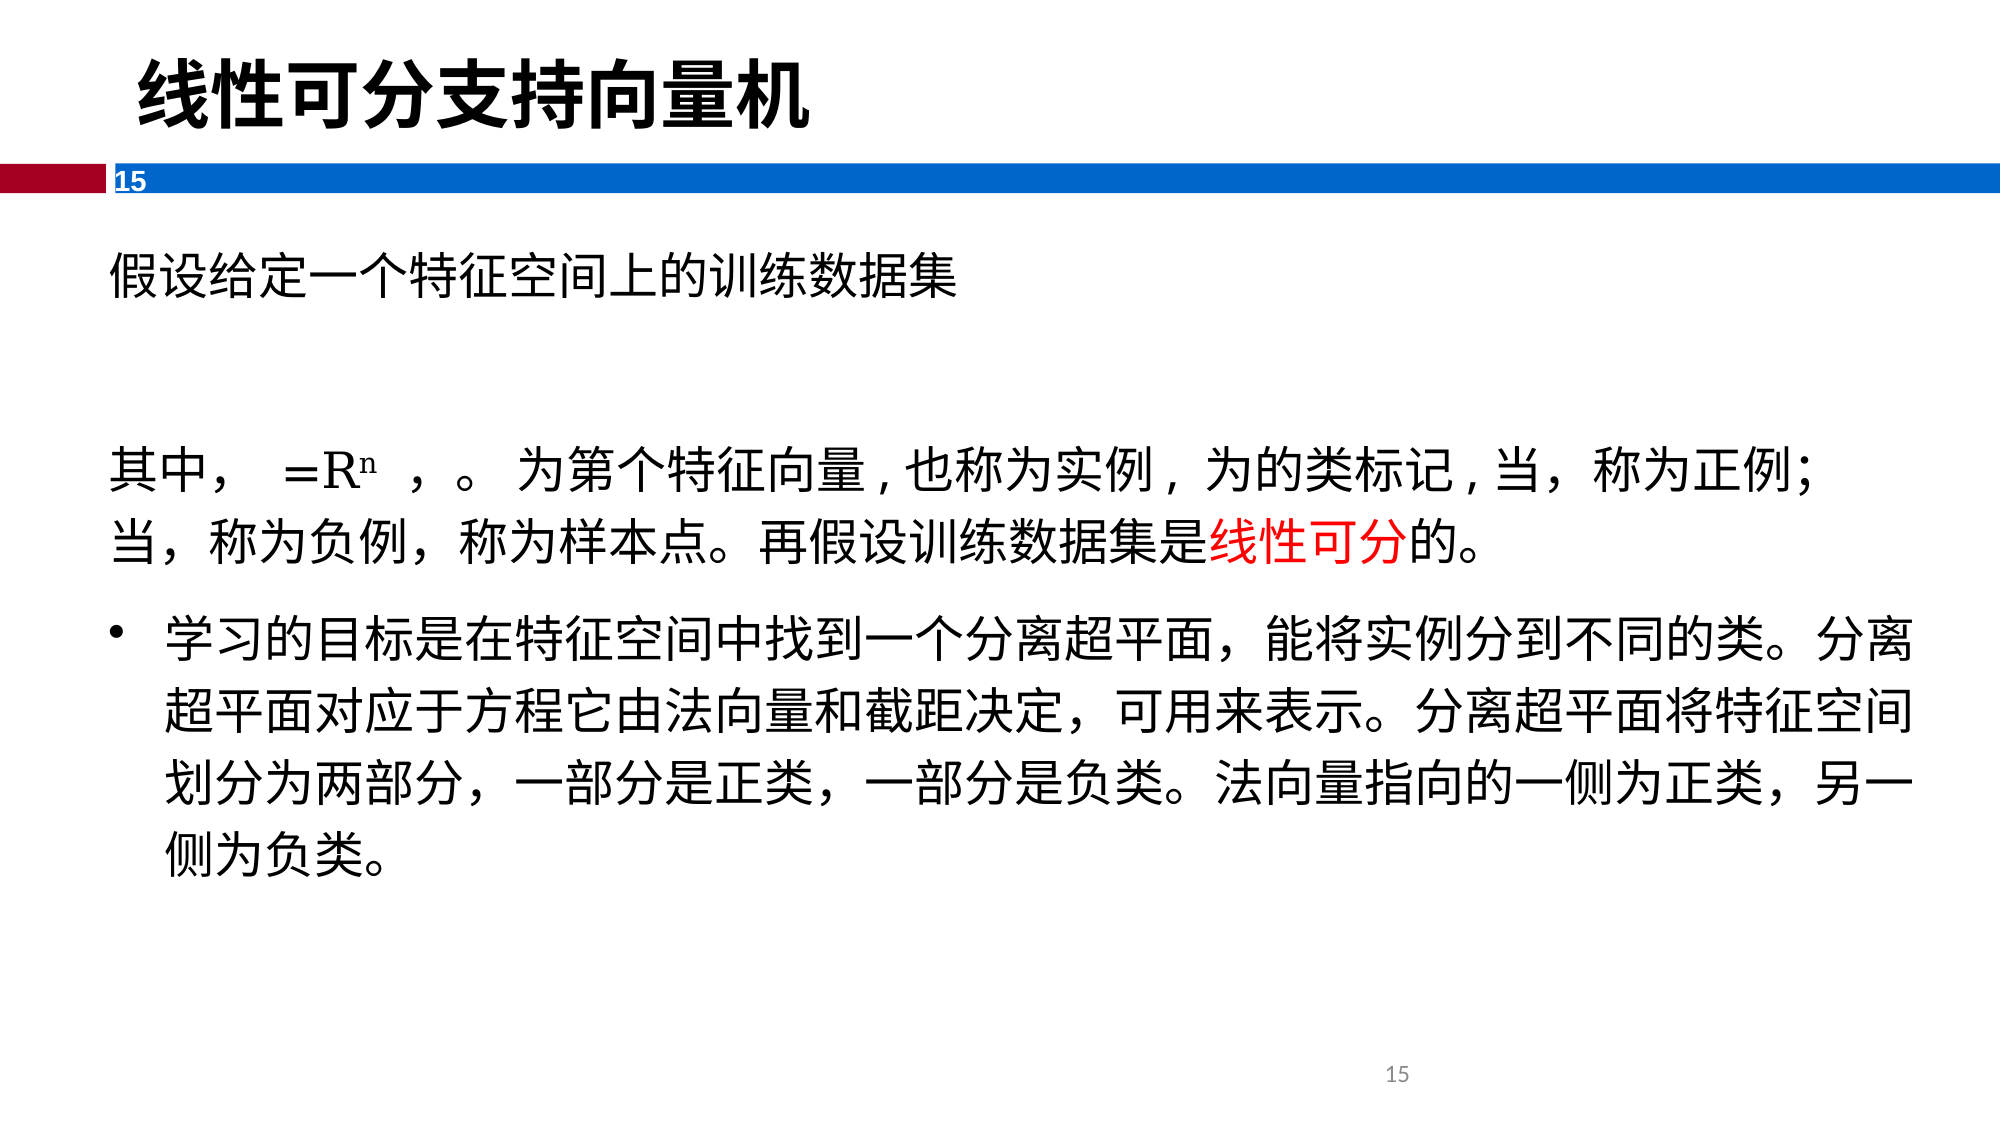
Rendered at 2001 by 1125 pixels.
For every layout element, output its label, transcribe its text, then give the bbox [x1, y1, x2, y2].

title 线性可分支持向量机 [120, 36, 1939, 148]
slide_number 15 [1074, 1042, 1425, 1103]
